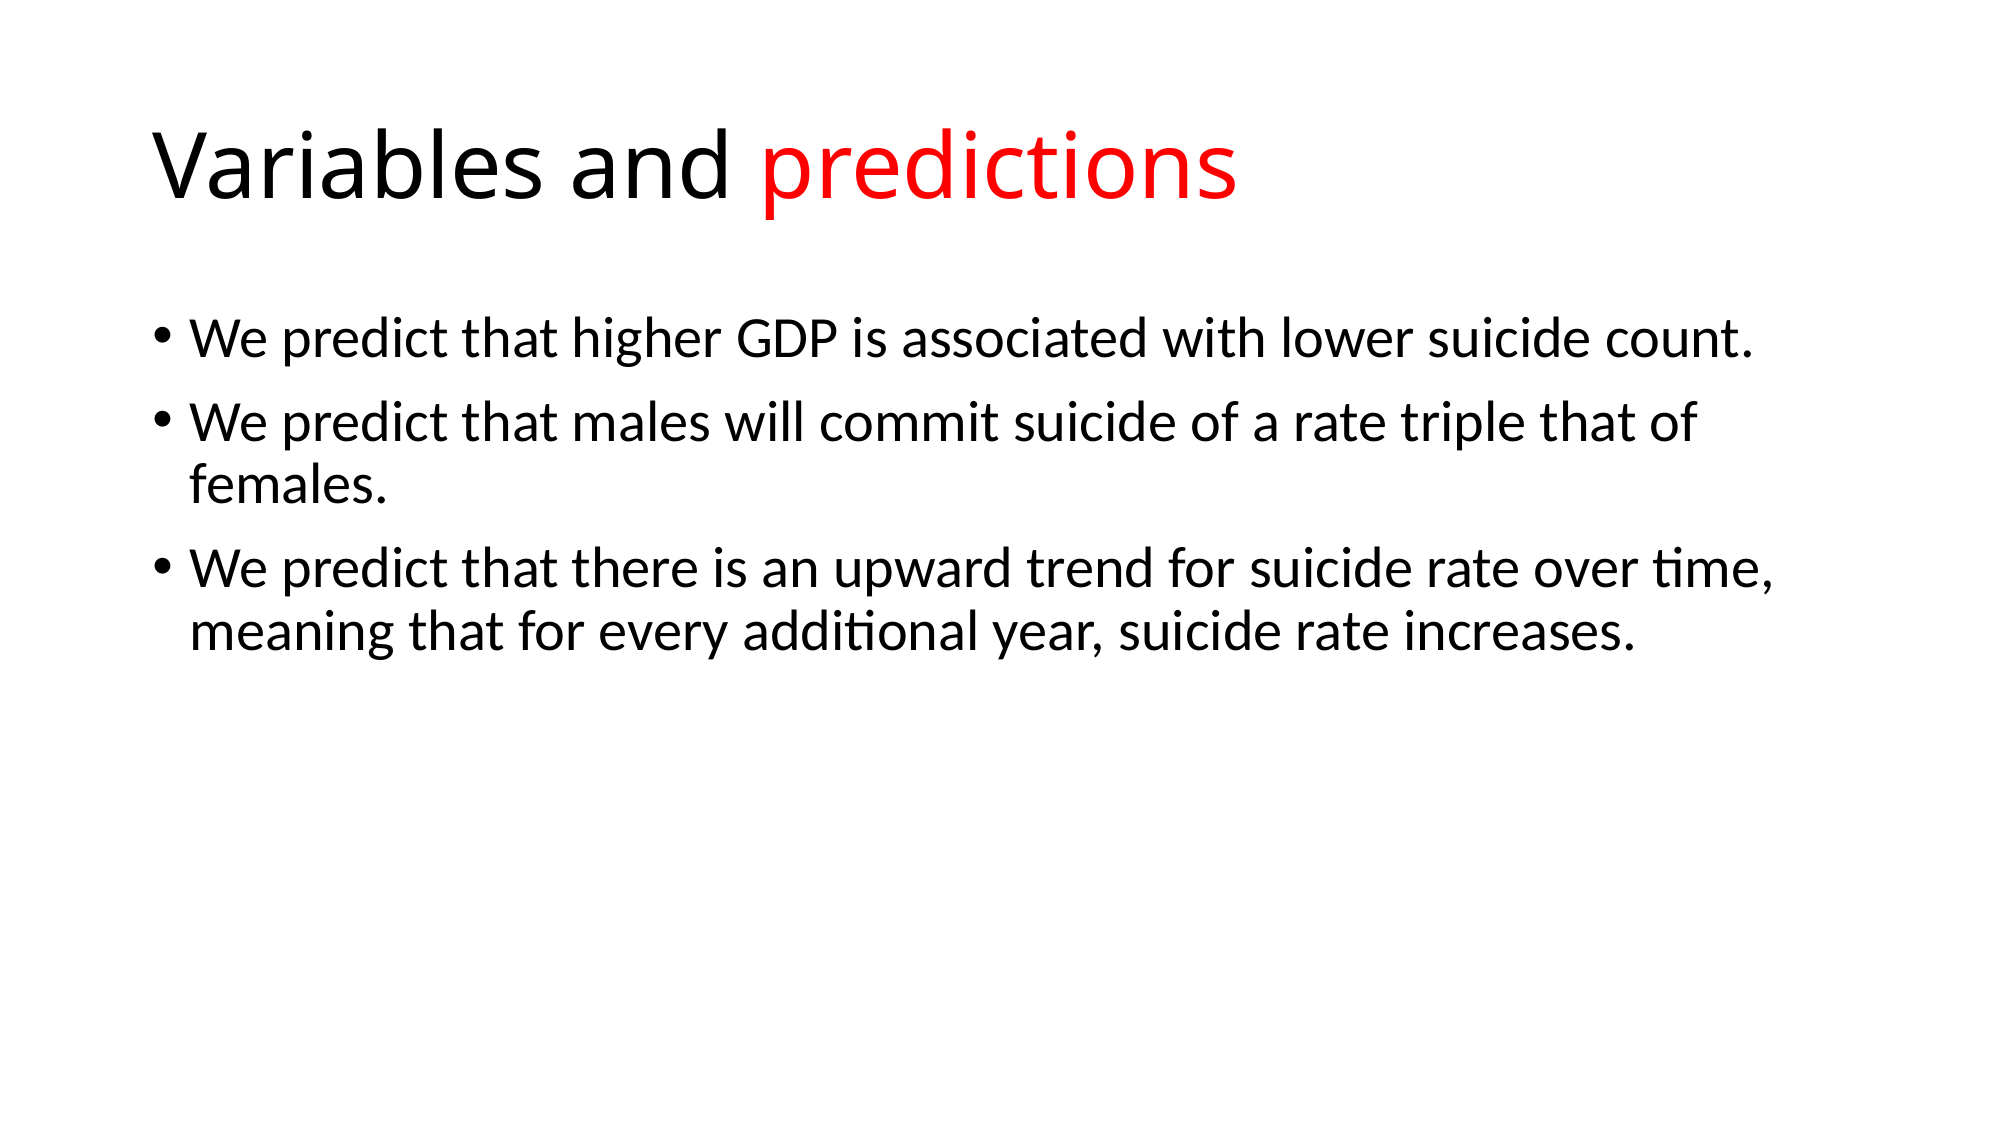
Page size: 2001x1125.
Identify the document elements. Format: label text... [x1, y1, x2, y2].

list We predict that higher GDP is associated with lower suicide count. We predict that males will commit suicide of a rate triple that of females. We predict that there is an upward trend for suicide rate over time, meaning that for every additional year, suicide rate increases. [137, 299, 1863, 1014]
title Variables and predictions [137, 59, 1863, 278]
